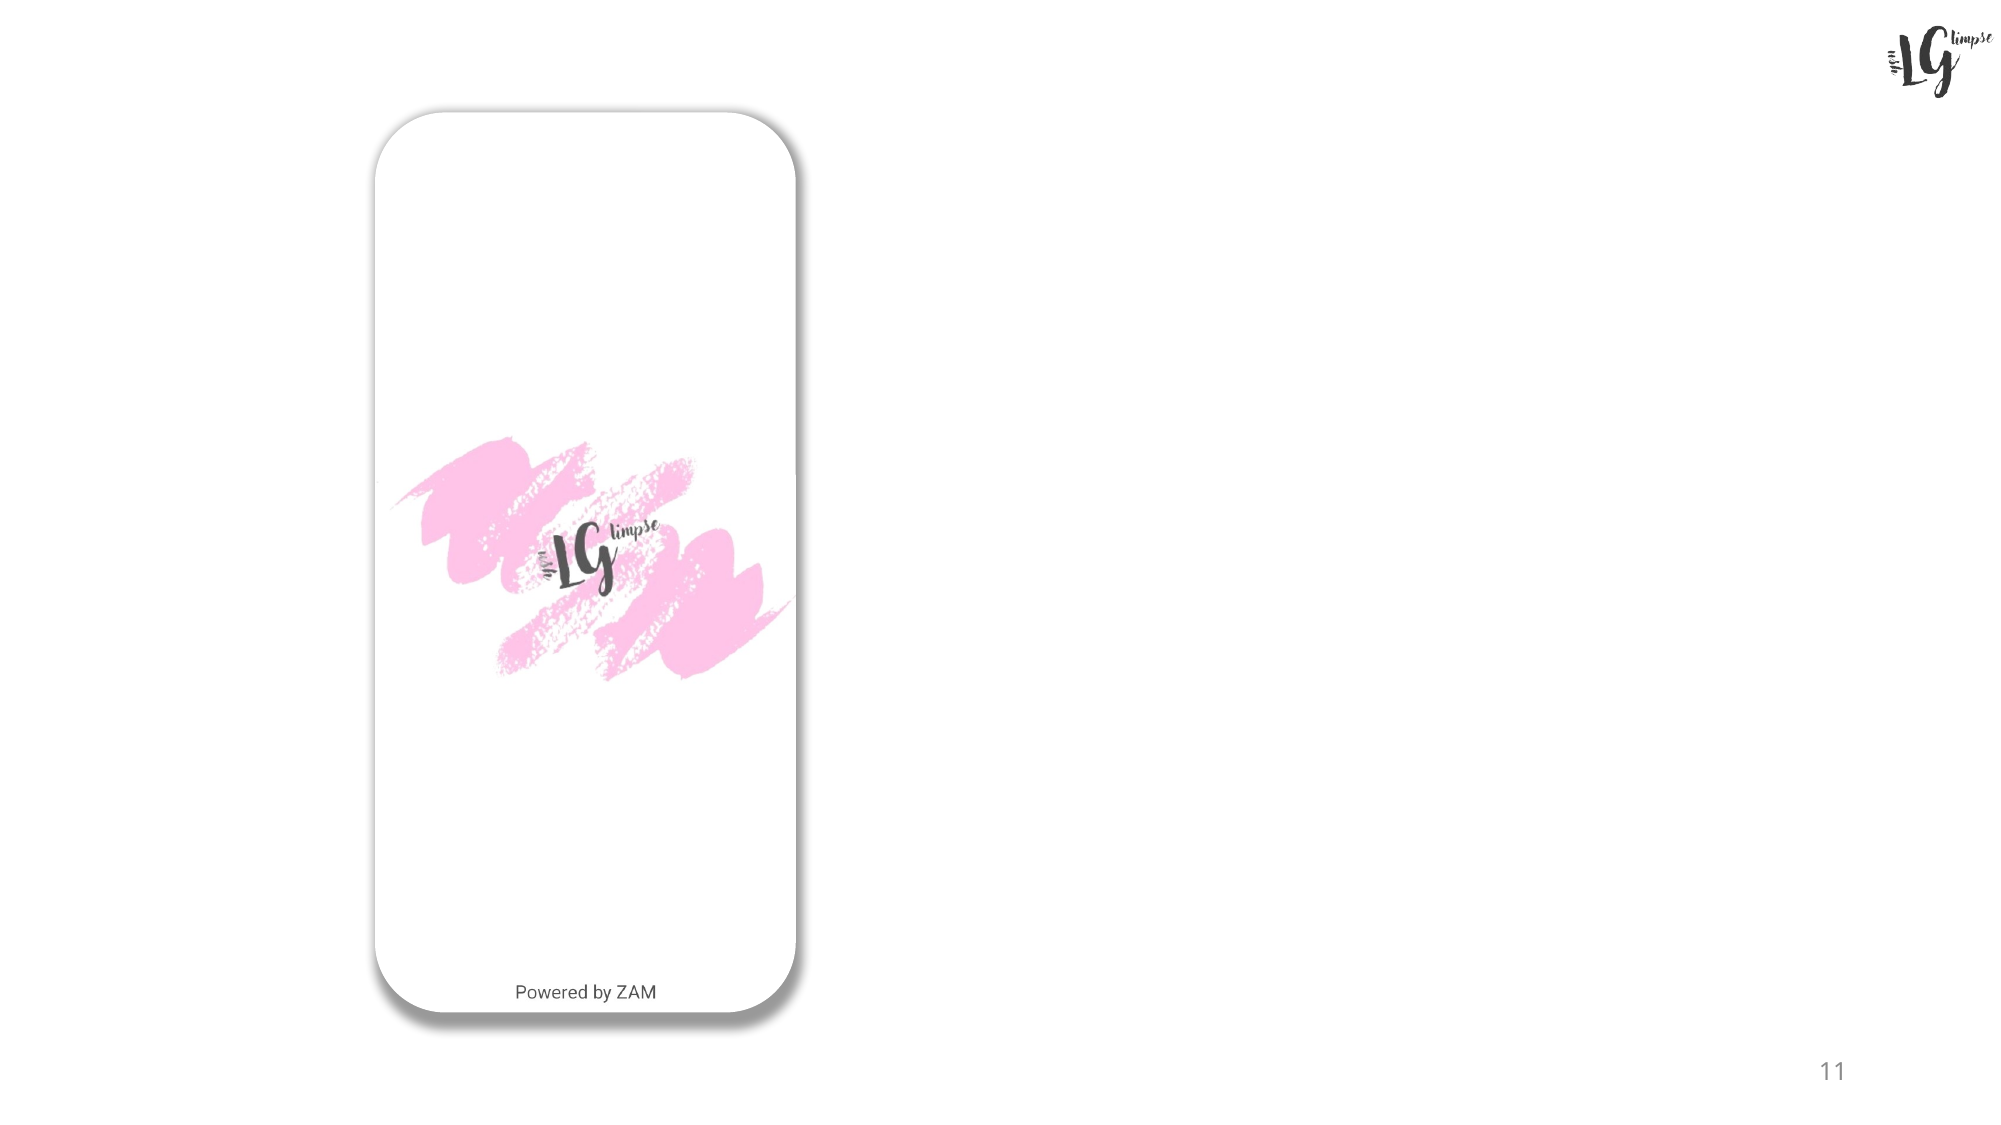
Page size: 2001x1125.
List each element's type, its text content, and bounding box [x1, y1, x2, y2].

picture [1724, 0, 2000, 246]
picture [374, 112, 796, 1013]
slide_number 11 [1412, 1042, 1863, 1103]
